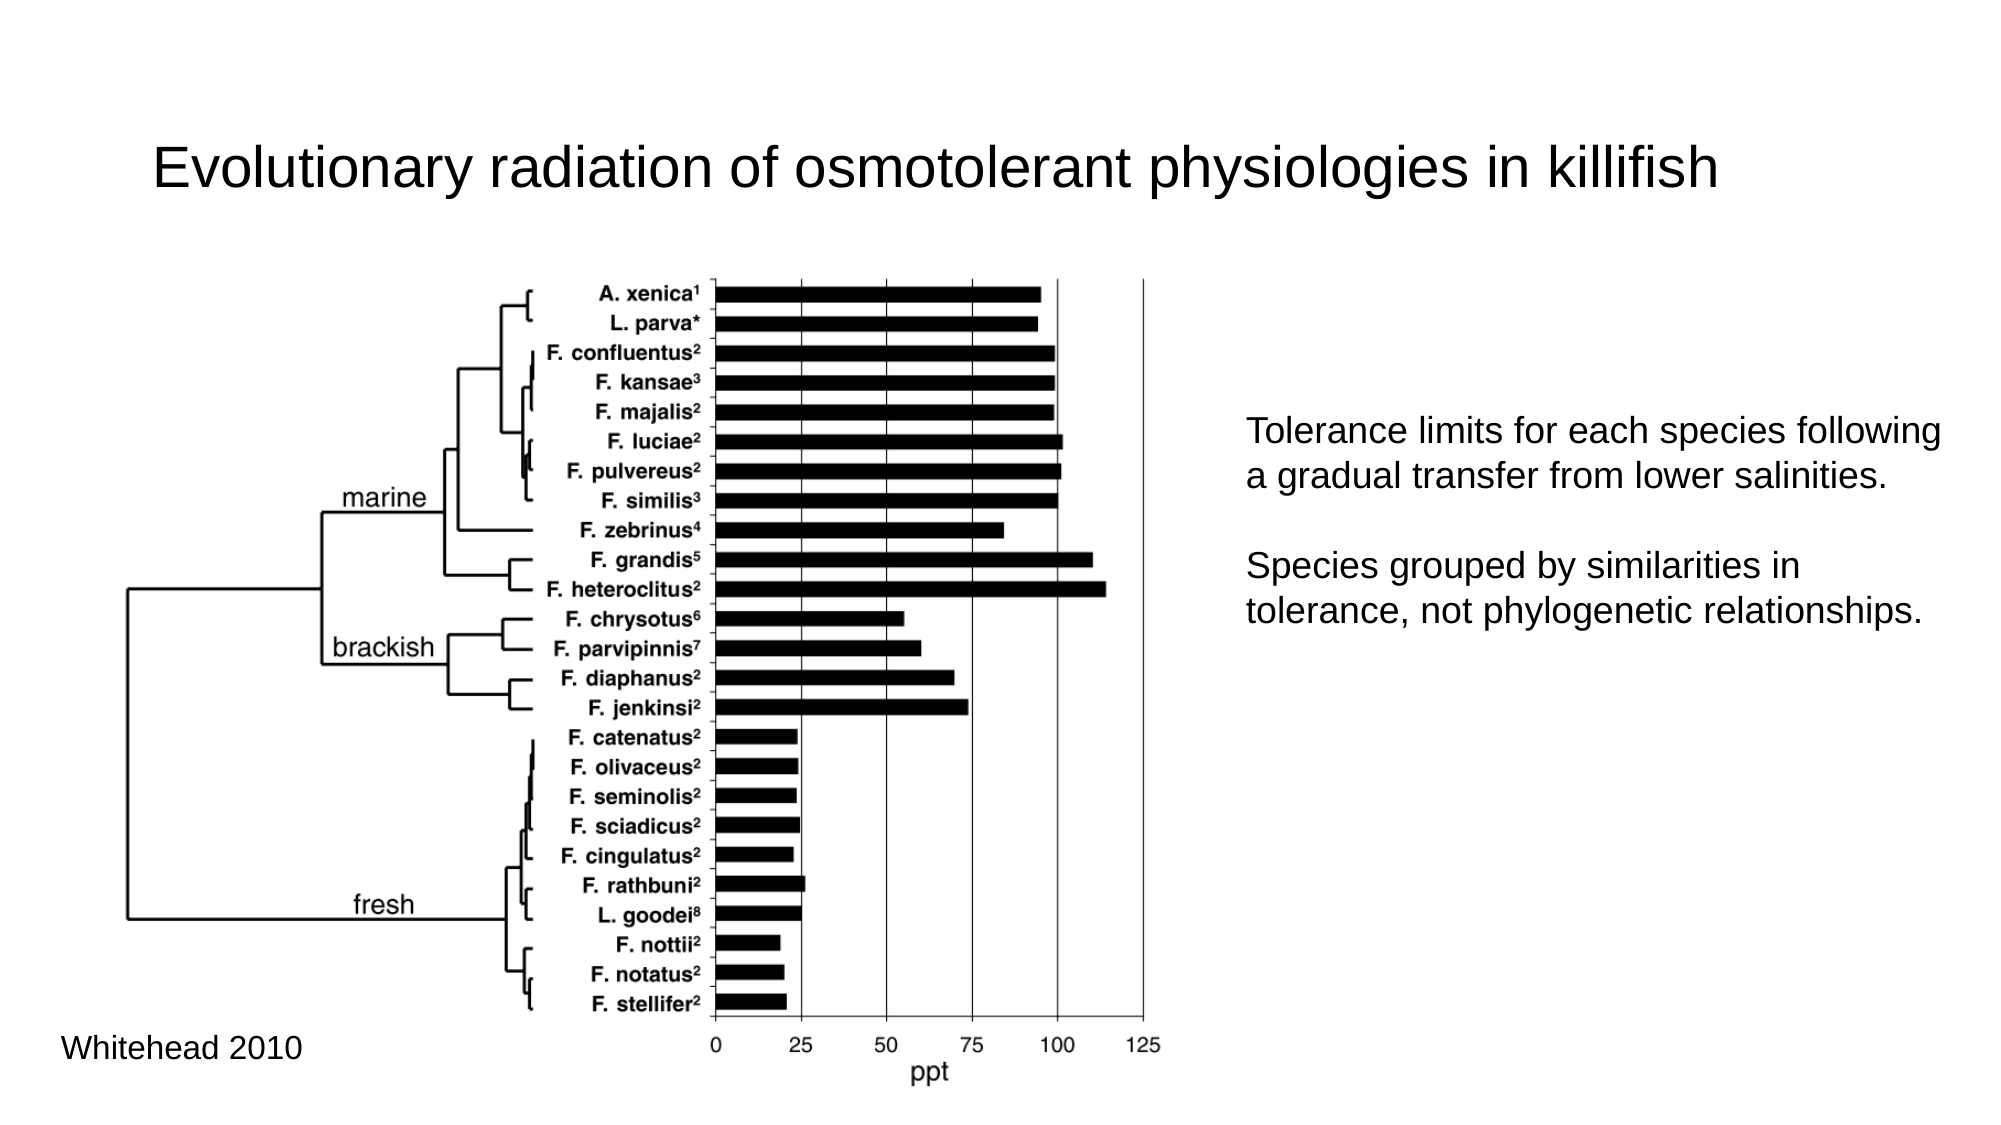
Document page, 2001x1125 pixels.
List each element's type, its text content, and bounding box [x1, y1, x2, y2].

text_box Whitehead 2010 [46, 1018, 98, 1074]
picture [98, 263, 1177, 1096]
text_box Tolerance limits for each species following a gradual transfer from lower salinities. Species grouped by similarities in tolerance, not phylogenetic relationships. [1231, 398, 1964, 639]
title Evolutionary radiation of osmotolerant physiologies in killifish [137, 59, 1863, 278]
